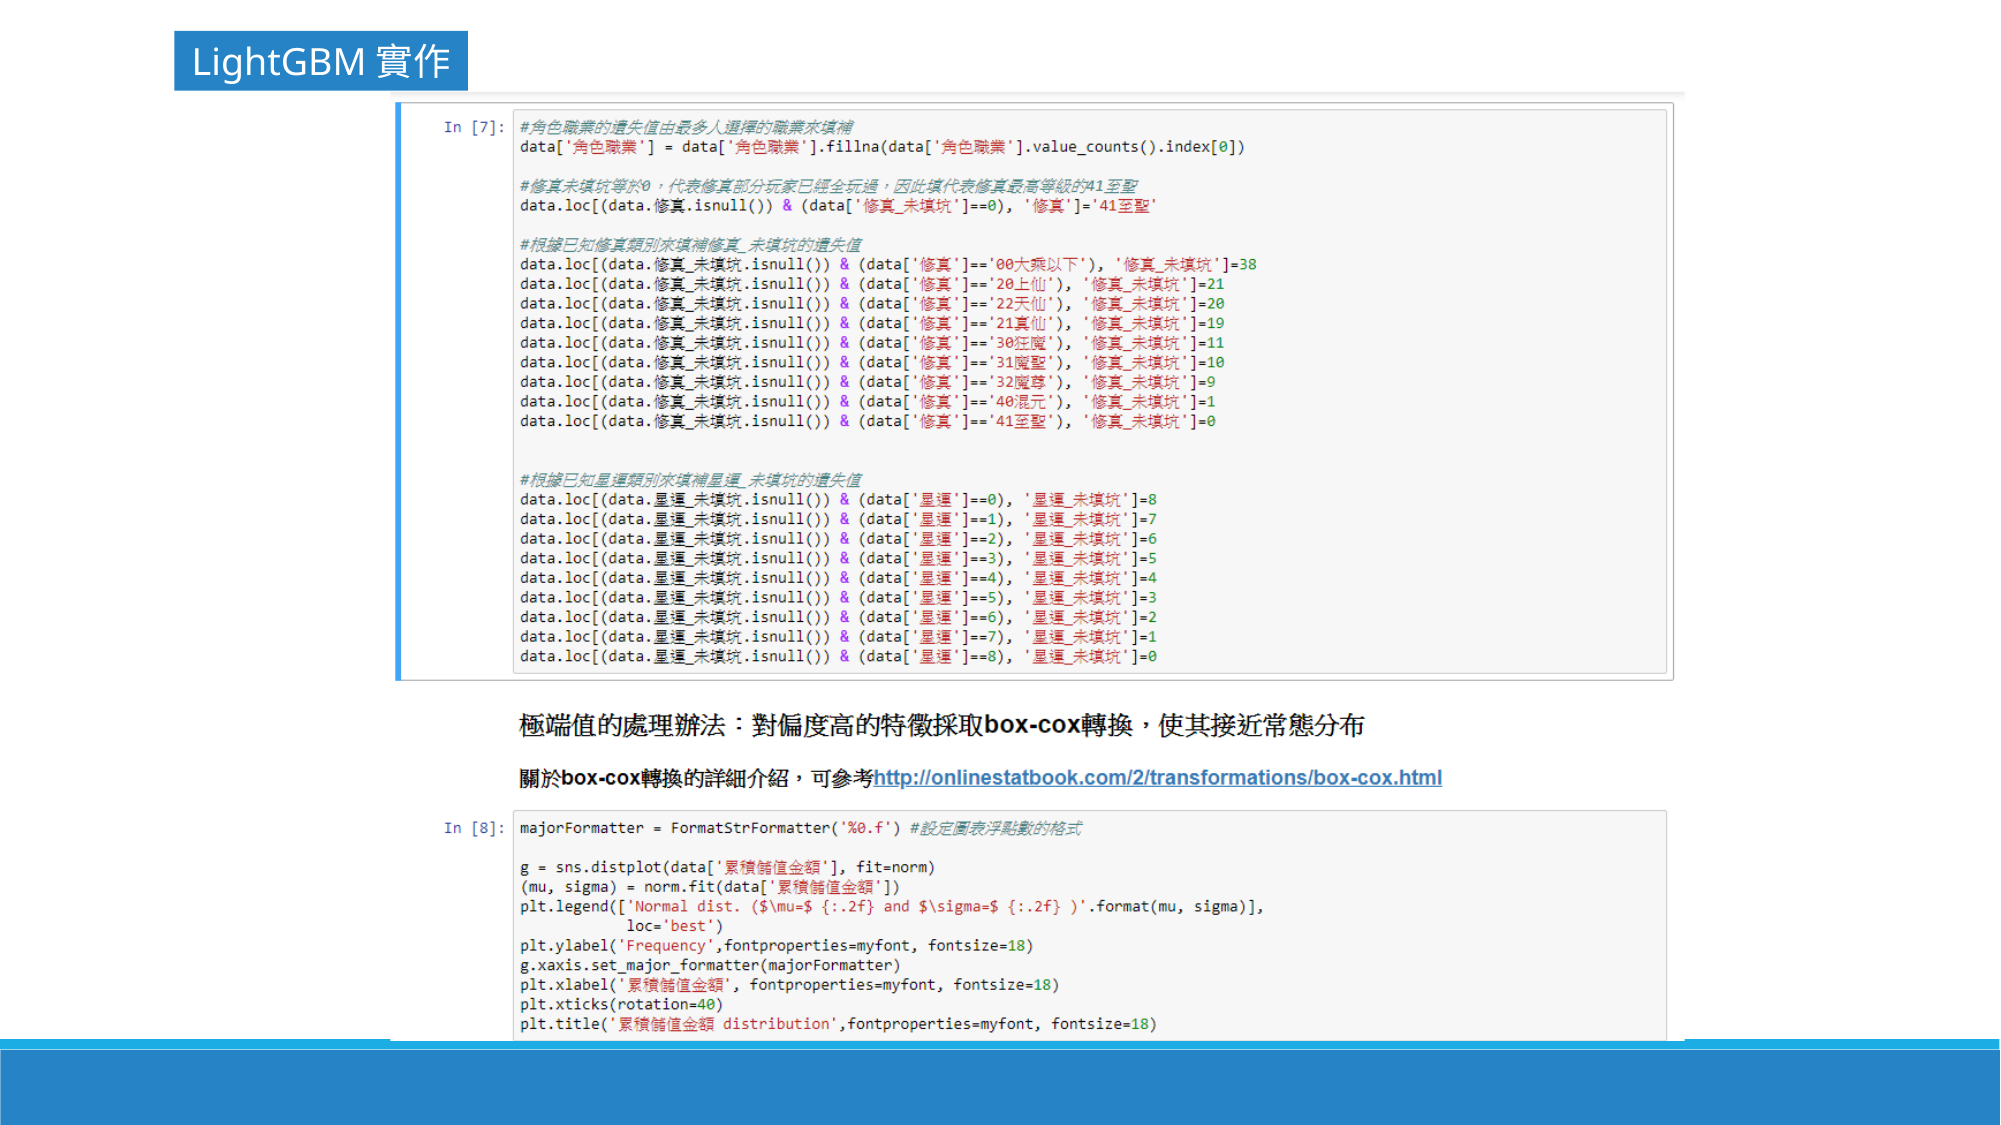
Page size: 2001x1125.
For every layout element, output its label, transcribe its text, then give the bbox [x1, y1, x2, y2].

picture [389, 91, 1686, 1041]
text_box LightGBM實作 [174, 30, 468, 91]
